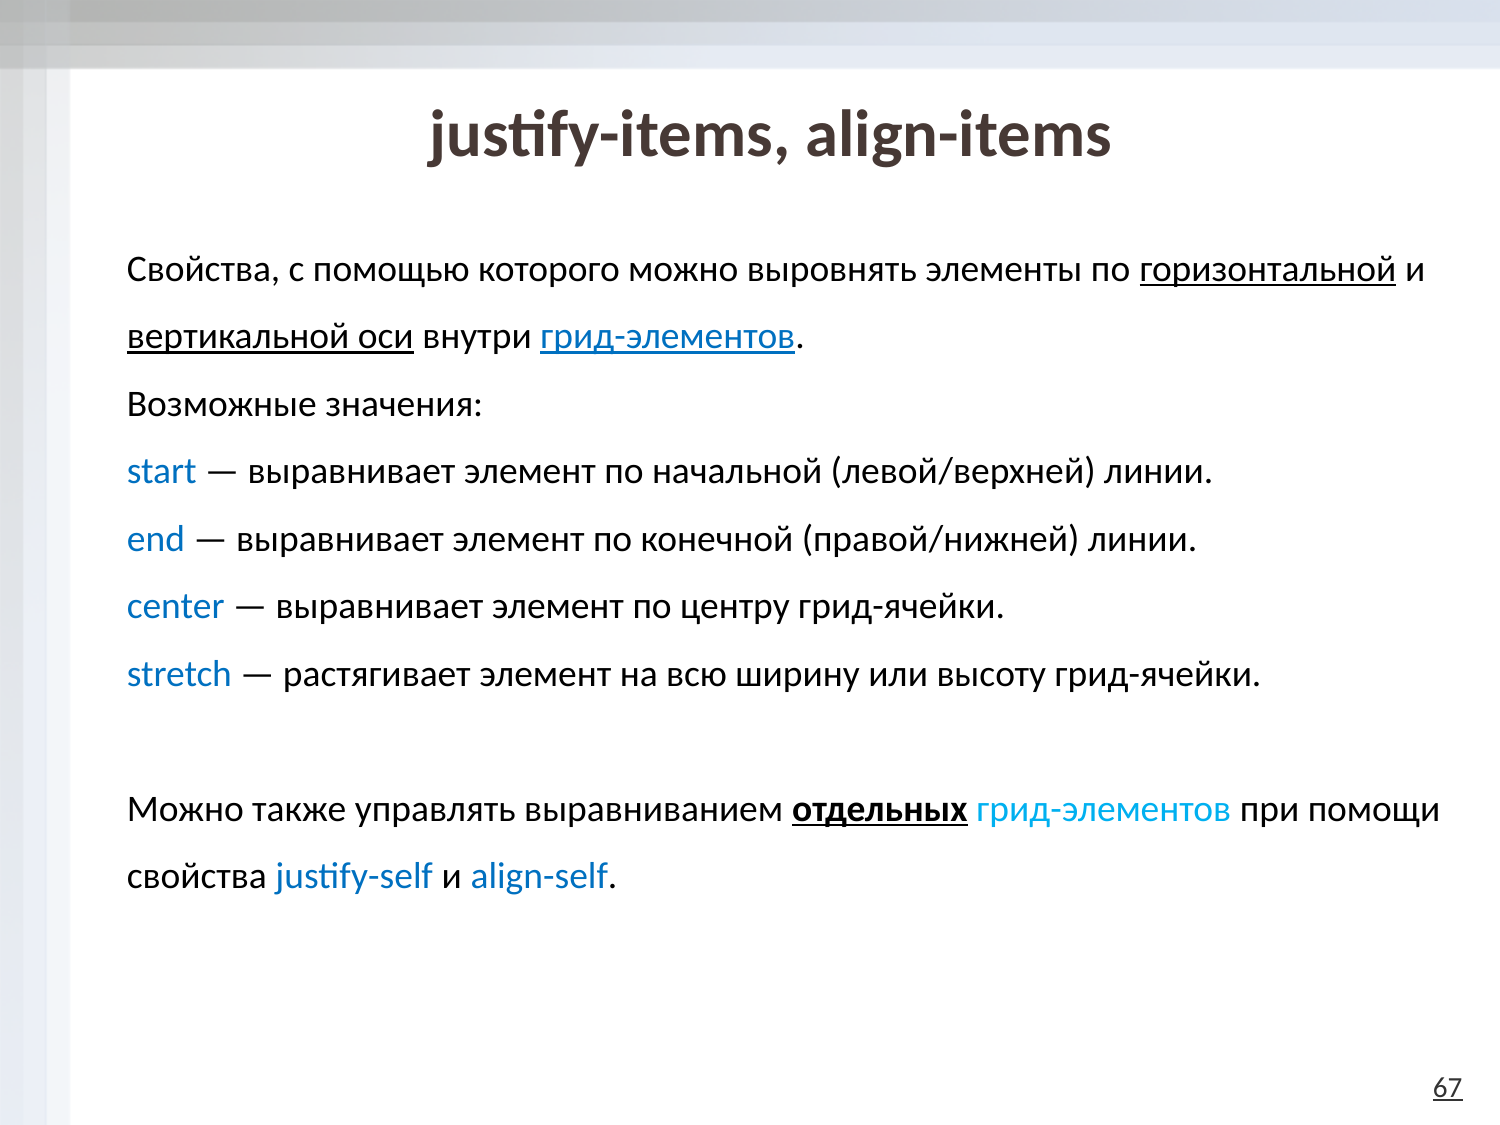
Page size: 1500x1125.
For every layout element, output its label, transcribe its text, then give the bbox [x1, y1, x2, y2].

slide_number 67 [1352, 1054, 1478, 1118]
text_box Свойства, с помощью которого можно выровнять элементы по горизонтальной и вертикальной оси внутри грид-элементов. Возможные значения: start — выравнивает элемент по начальной (левой/верхней) линии. end — выравнивает элемент по конечной (правой/нижней) линии. center — выравнивает элемент по центру грид-ячейки. stretch — растягивает элемент на всю ширину или высоту грид-ячейки. Можно также управлять выравниванием отдельных грид-элементов при помощи свойства justify-self и align-self. [112, 213, 1459, 1094]
title justify-items, align-items [175, 89, 1361, 209]
picture [0, 0, 1500, 1125]
